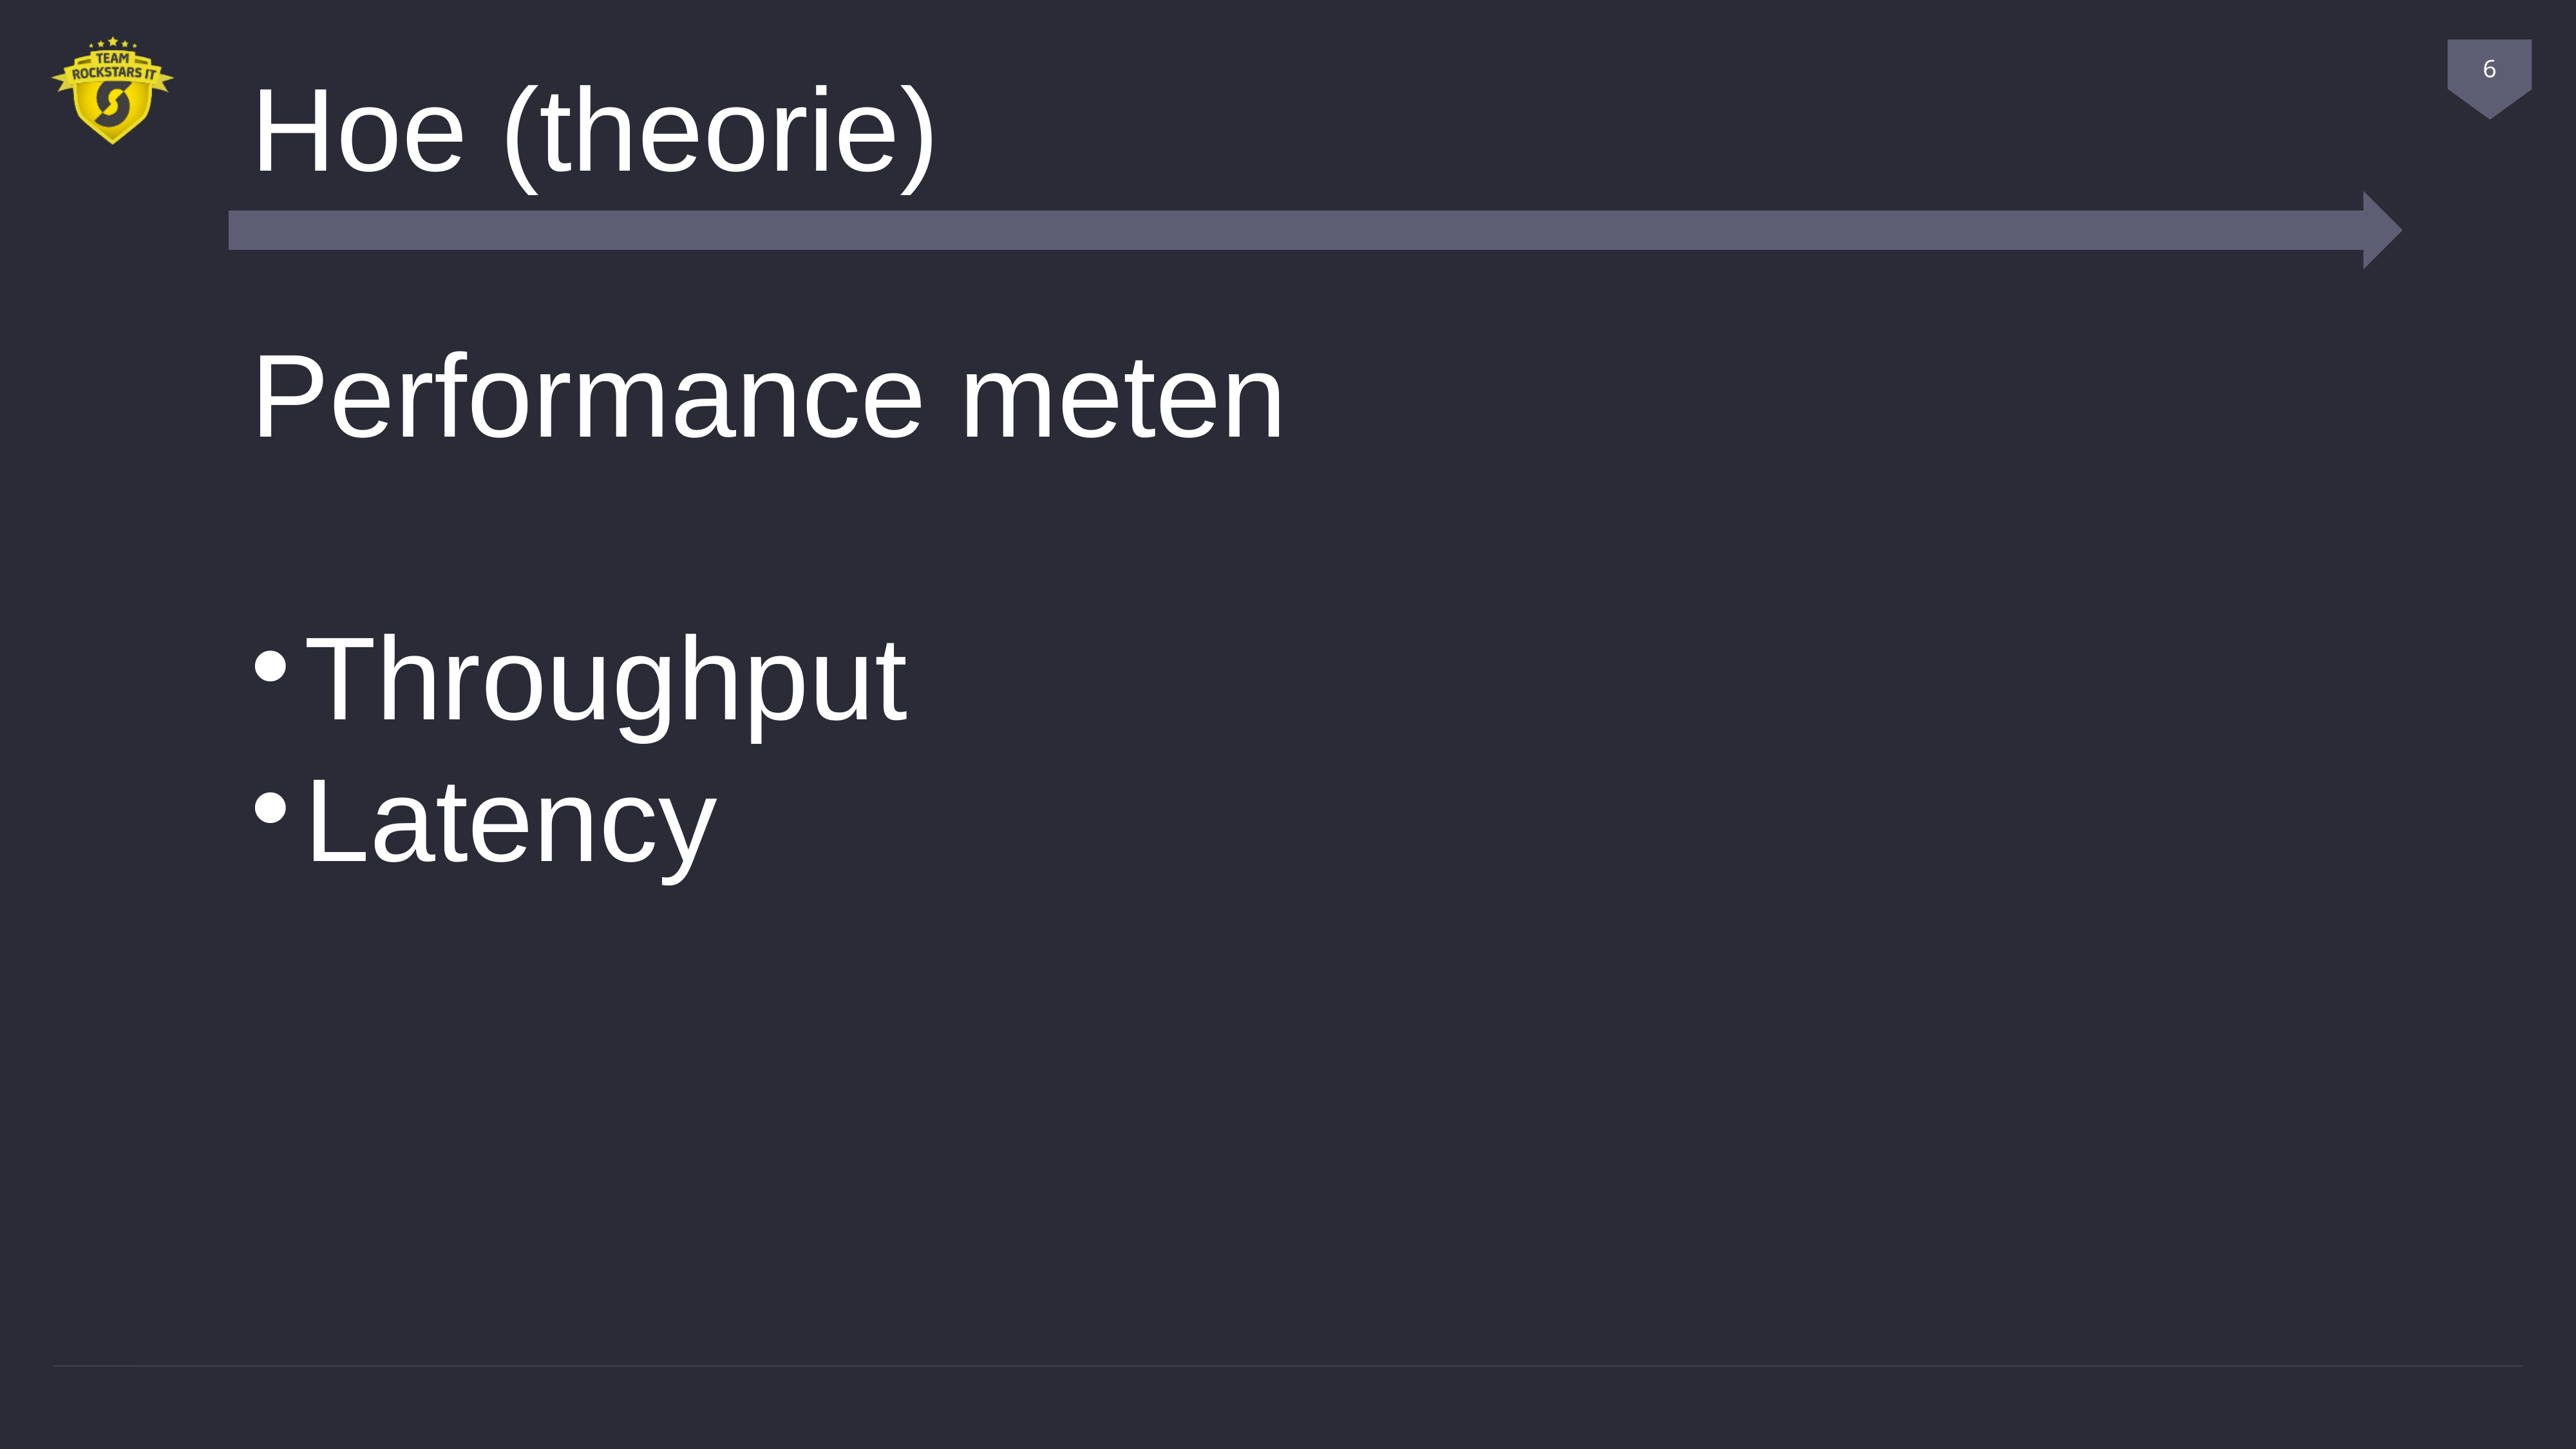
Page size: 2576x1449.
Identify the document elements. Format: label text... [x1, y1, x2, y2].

text_box <number> [2469, 46, 2510, 90]
text_box Hoe (theorie) [241, 48, 1812, 190]
picture [41, 18, 186, 164]
text_box Performance meten Throughput Latency [242, 314, 2343, 983]
text_box [229, 191, 2403, 270]
